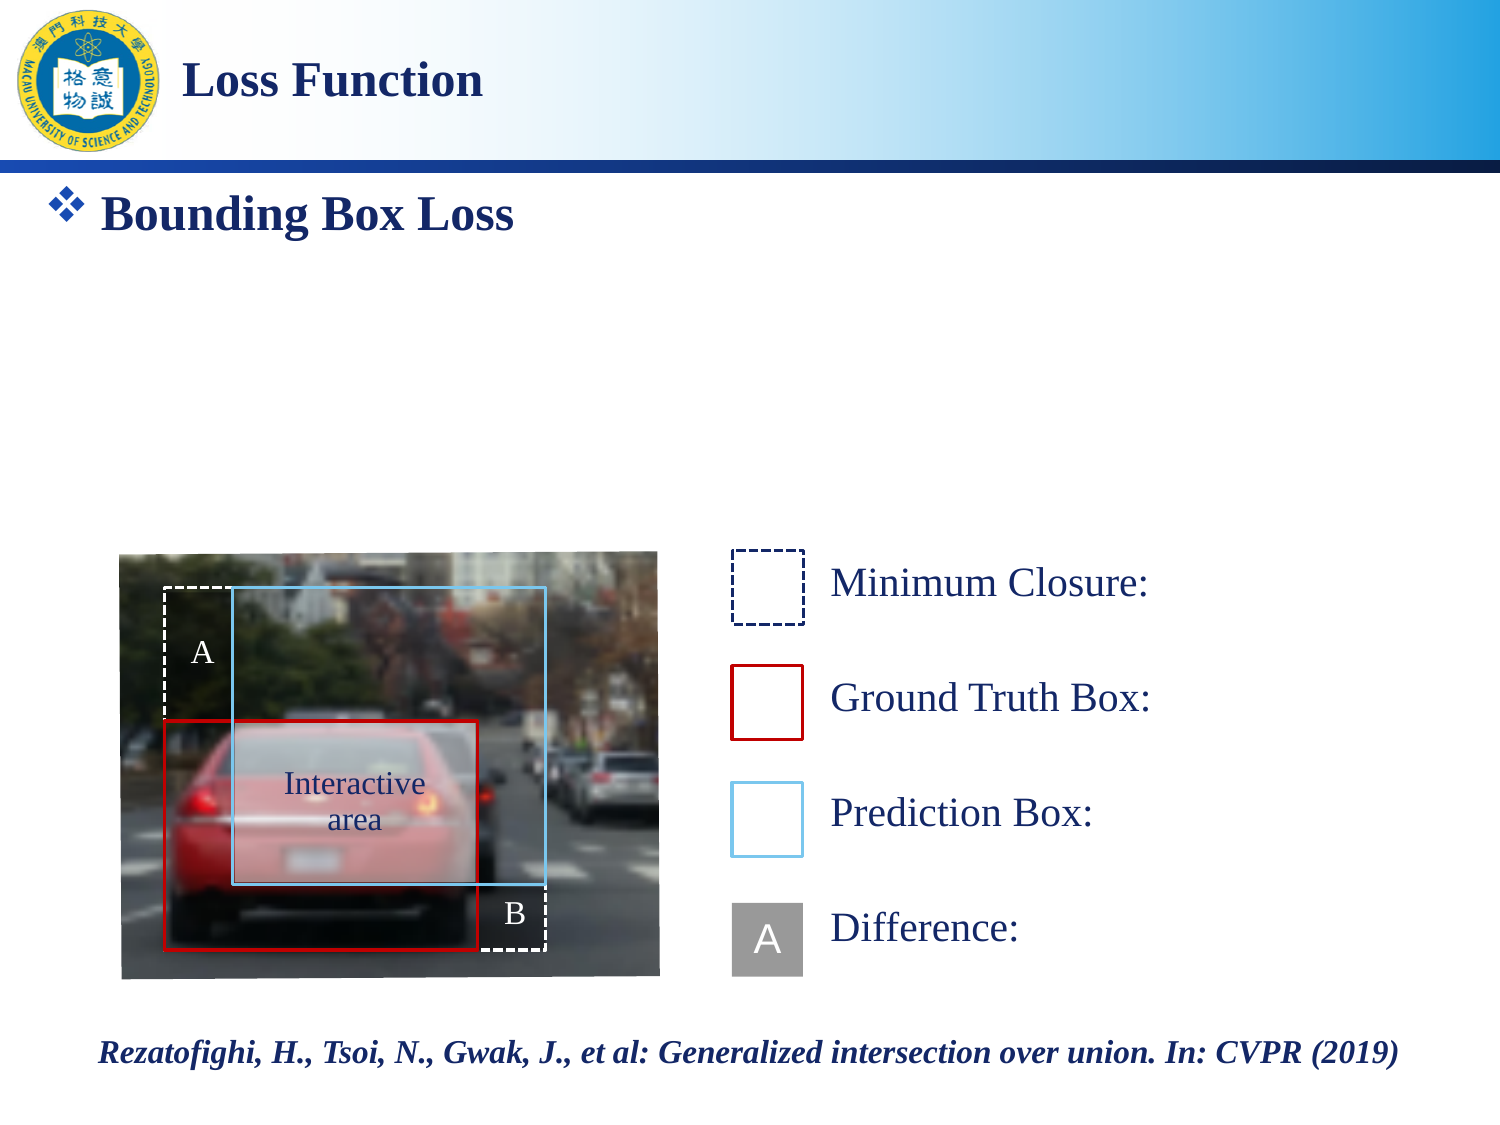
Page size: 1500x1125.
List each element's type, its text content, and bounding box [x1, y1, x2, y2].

text_box [730, 664, 805, 742]
text_box Rezatofighi, H., Tsoi, N., Gwak, J., et al: Generalized intersection over union. In: CVPR (2019) [0, 1027, 1500, 1079]
text_box [731, 549, 806, 627]
text_box Loss Function [164, 45, 499, 115]
text_box A [730, 901, 805, 979]
text_box [730, 780, 805, 858]
picture [17, 9, 160, 152]
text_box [120, 552, 659, 978]
